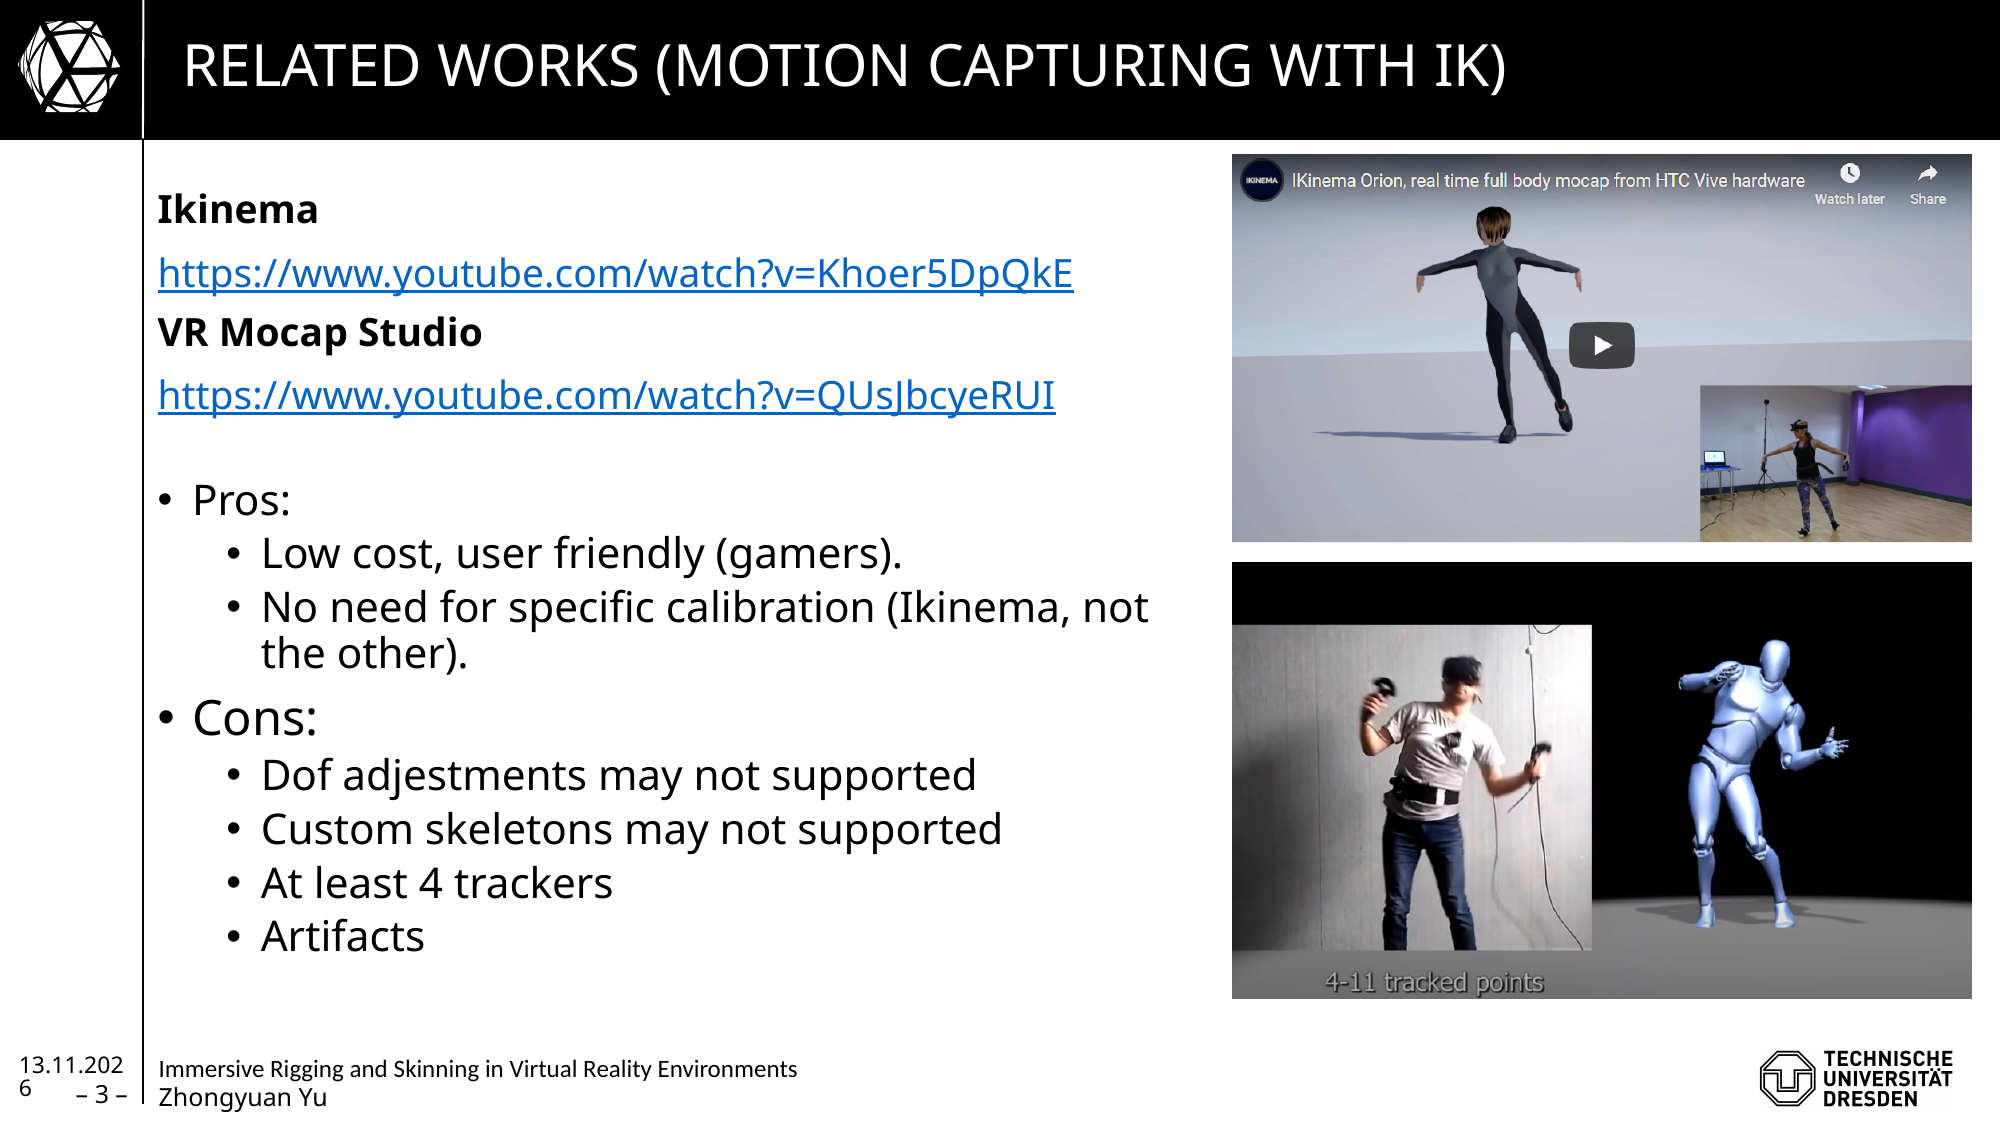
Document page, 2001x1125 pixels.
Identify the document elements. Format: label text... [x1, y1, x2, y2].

picture [1232, 562, 1972, 999]
picture [1759, 1050, 1953, 1107]
picture [1232, 154, 1972, 543]
title Related works (motion capturing with IK) [167, 28, 1946, 122]
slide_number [3, 1040, 152, 1092]
list Ikinema https://www.youtube.com/watch?v=Khoer5DpQkE VR Mocap Studio https://www.youtube.com/watch?v=QUsJbcyeRUI Pros: Low cost, user friendly (gamers). No need for specific calibration (Ikinema, not the other). Cons: Dof adjestments may not supported Custom skeletons may not supported At least 4 trackers Artifacts [142, 183, 1193, 971]
slide_number – 3 – [3, 1070, 143, 1121]
